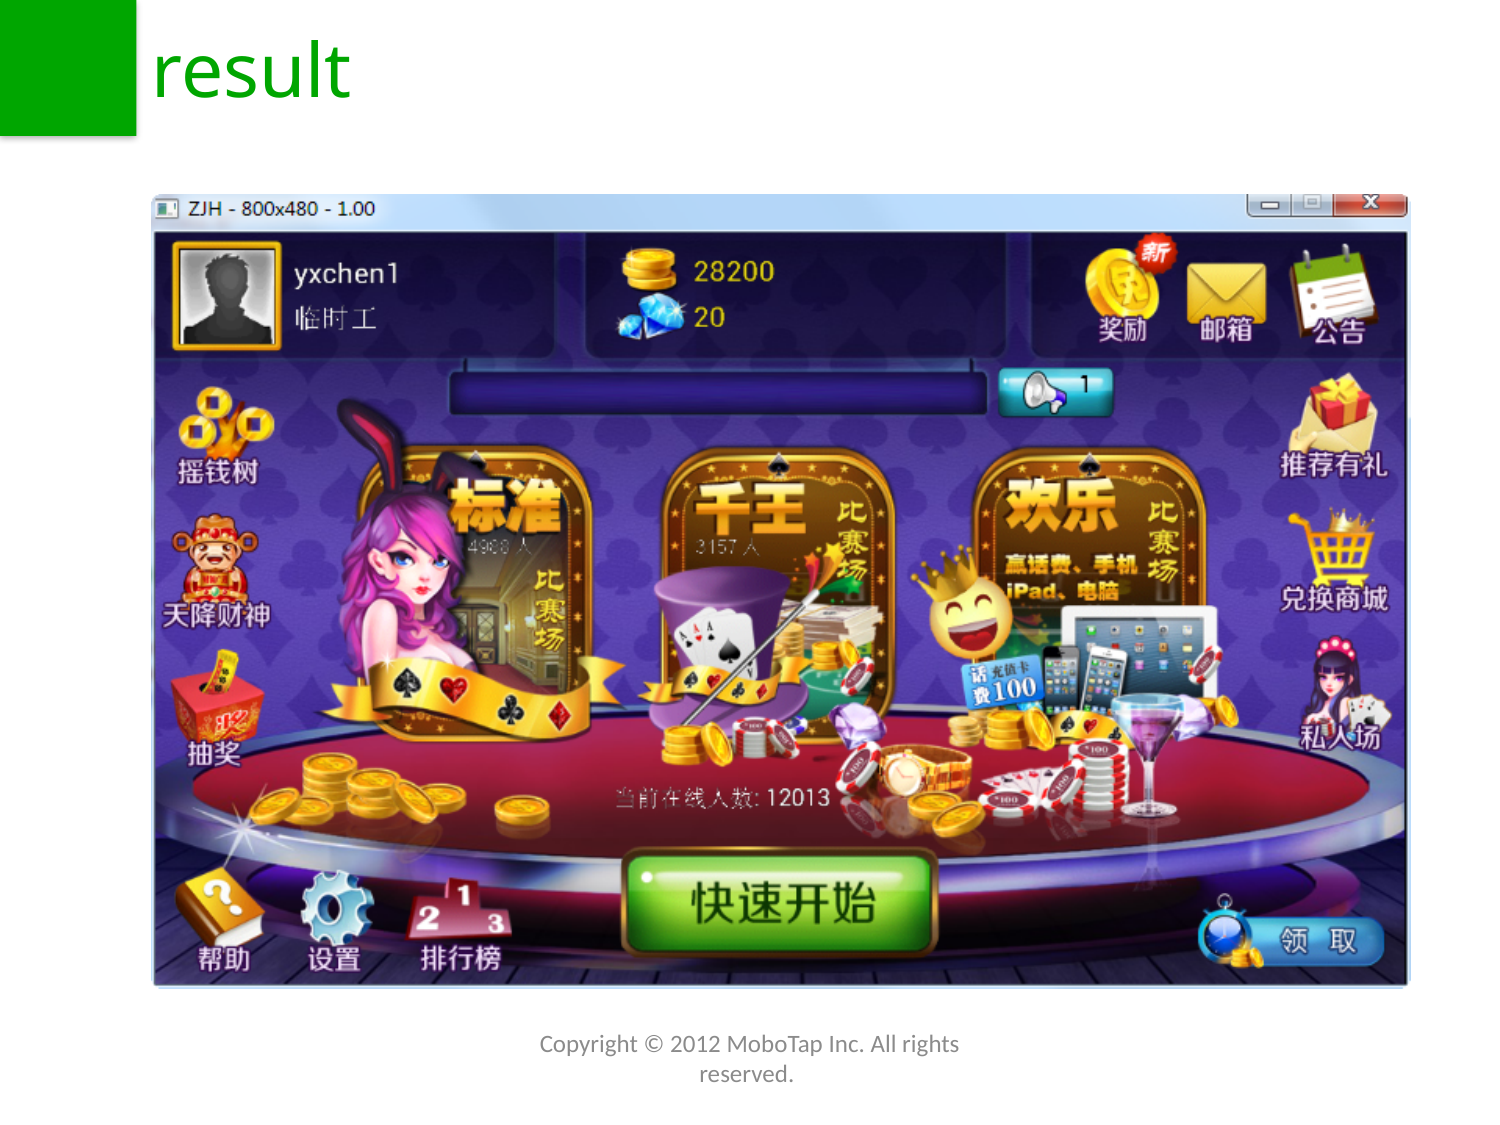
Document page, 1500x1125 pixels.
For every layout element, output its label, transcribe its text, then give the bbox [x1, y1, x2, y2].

title result [136, 0, 1424, 136]
footer Copyright © 2012 MoboTap Inc. All rights reserved. [512, 1042, 988, 1103]
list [150, 194, 1411, 989]
